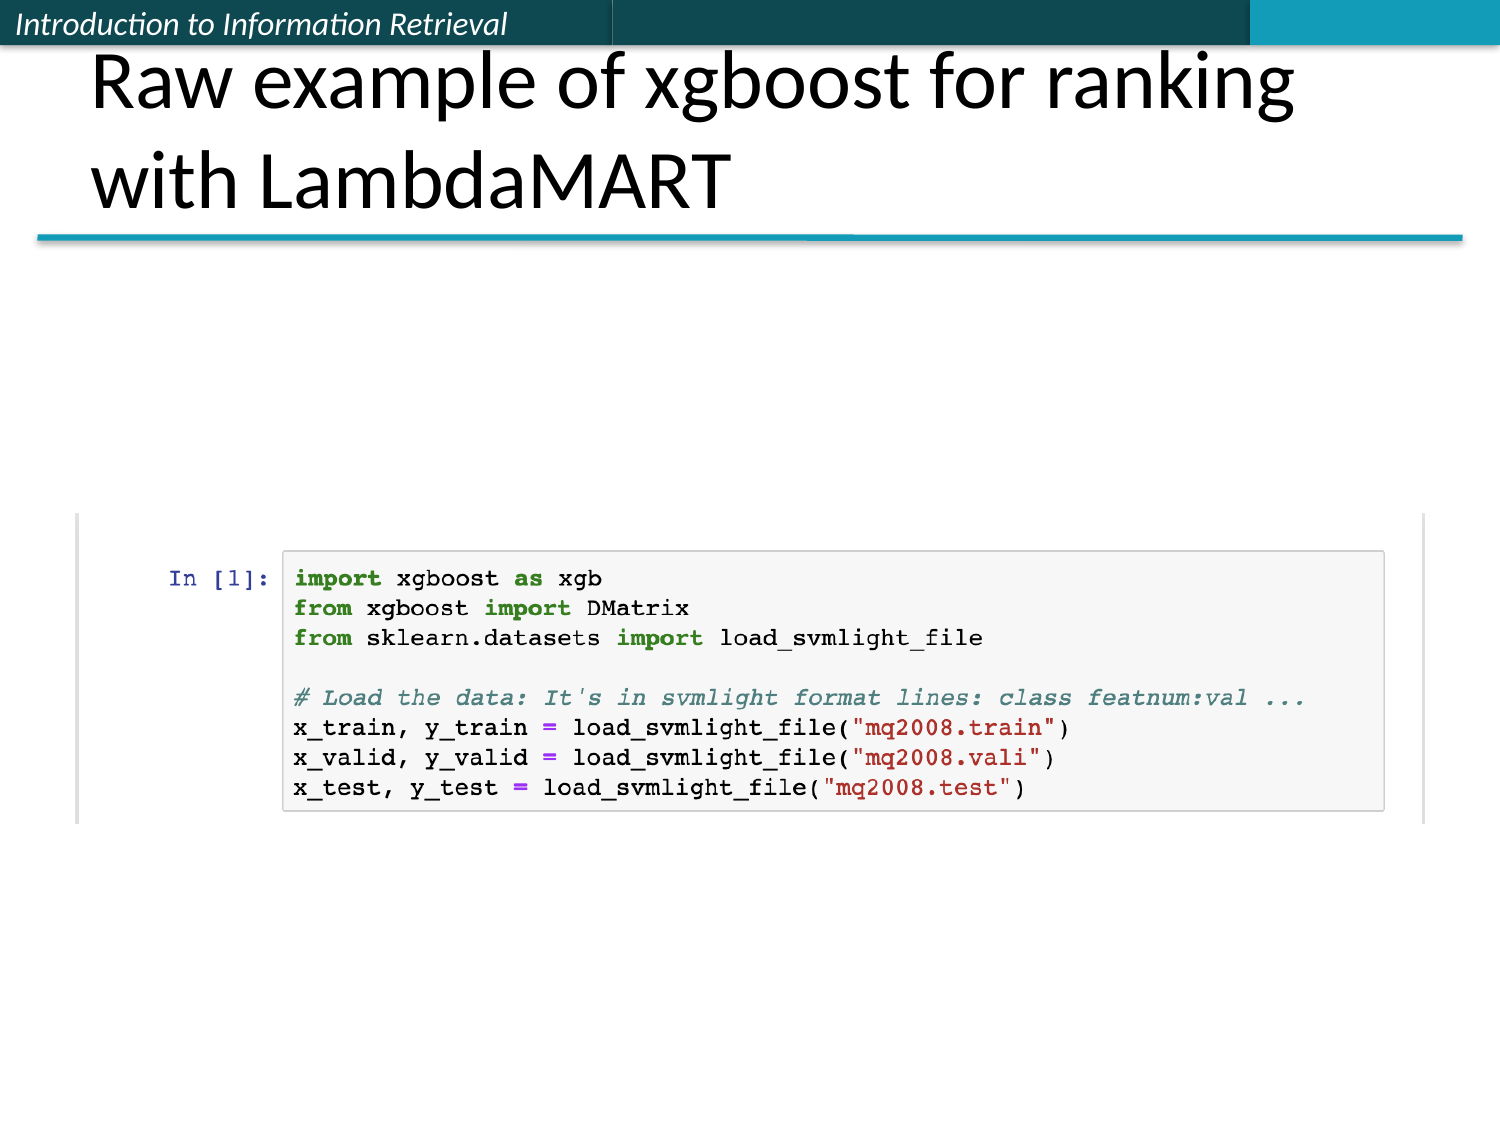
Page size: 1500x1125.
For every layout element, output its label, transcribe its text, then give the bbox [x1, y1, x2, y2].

title Raw example of xgboost for ranking with LambdaMART [75, 45, 1425, 233]
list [74, 513, 1426, 824]
